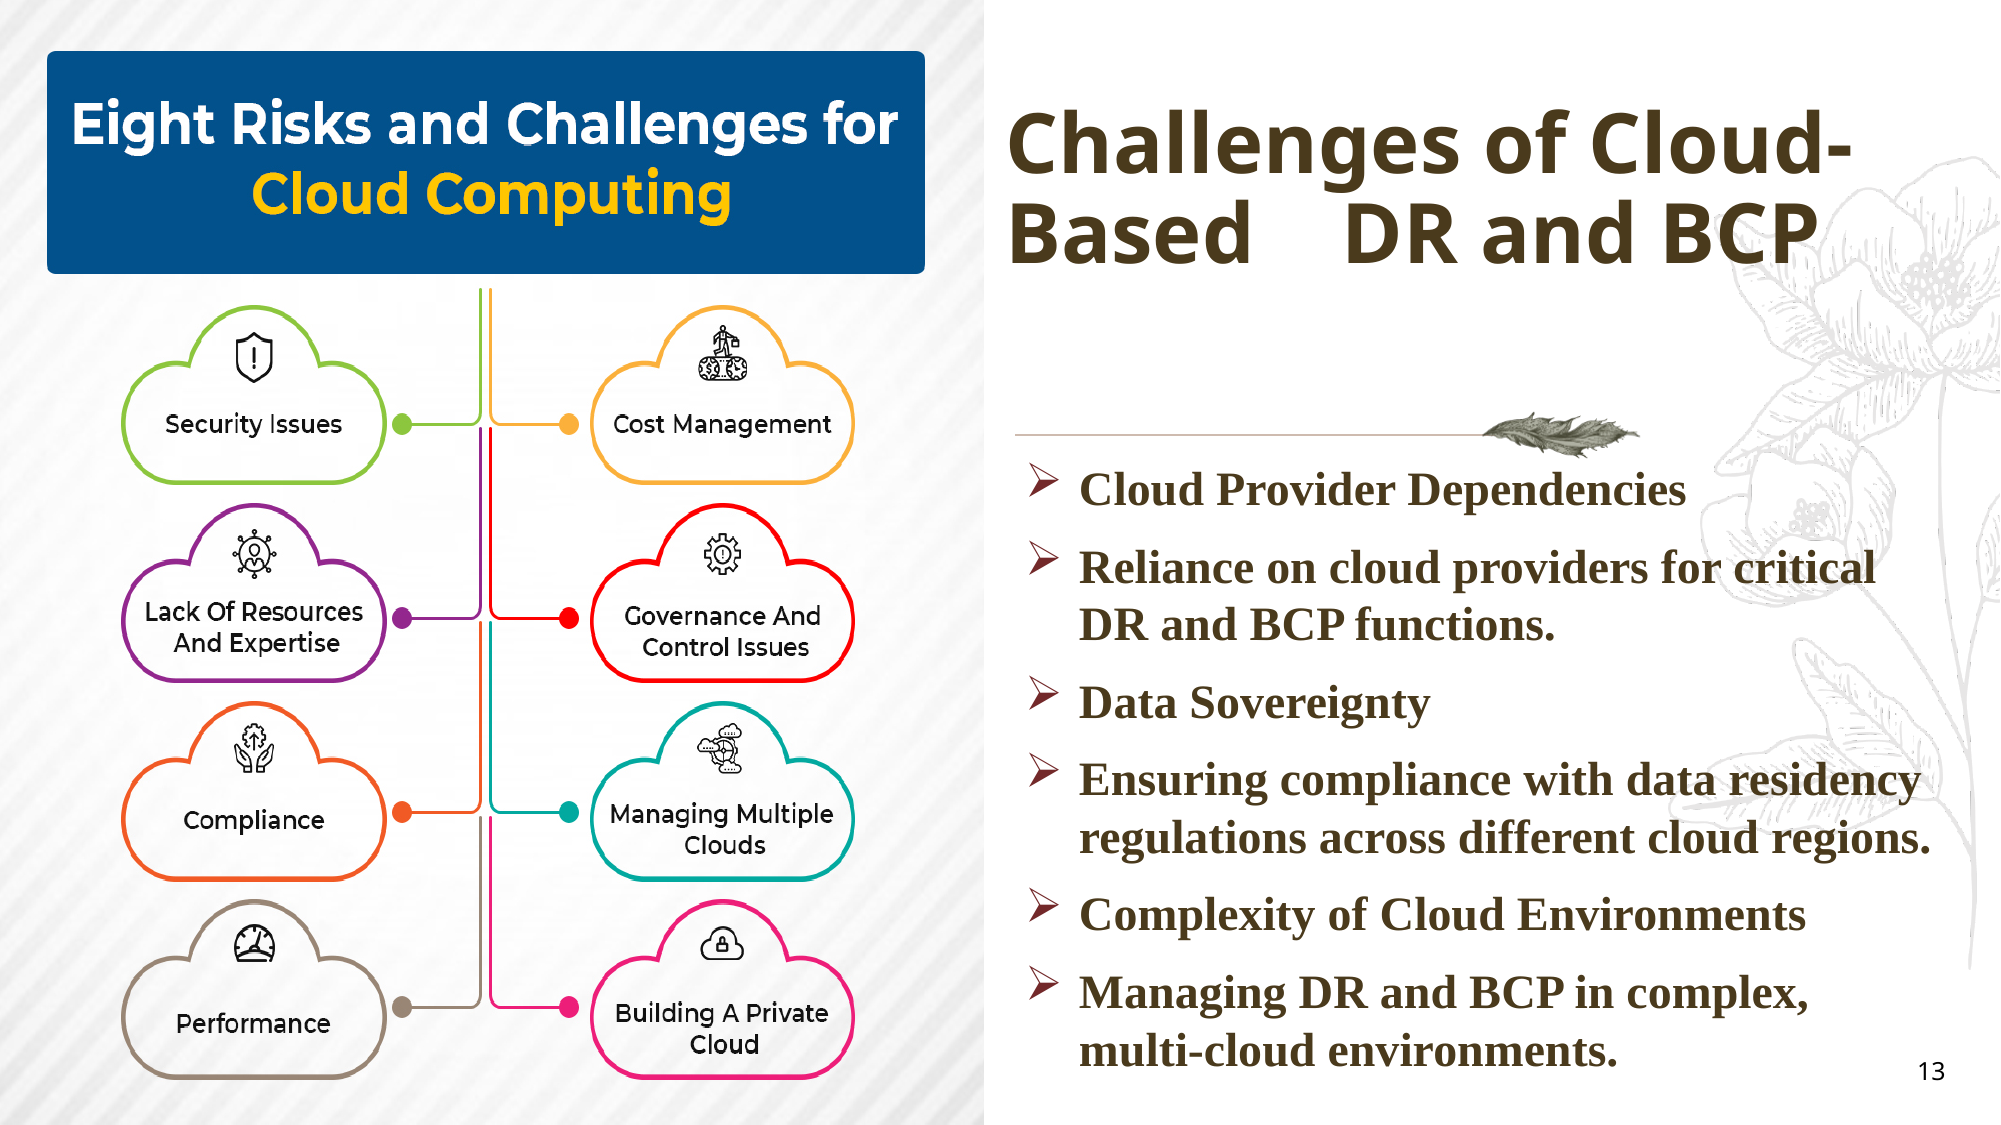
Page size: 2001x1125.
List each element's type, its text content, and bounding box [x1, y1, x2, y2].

title Challenges of Cloud-Based DR and BCP [990, 61, 1941, 390]
list Cloud Provider Dependencies Reliance on cloud providers for critical DR and BCP functions. Data Sovereignty Ensuring compliance with data residency regulations across different cloud regions. Complexity of Cloud Environments Managing DR and BCP in complex, multi-cloud environments. [1009, 450, 1961, 1125]
picture [1481, 121, 2000, 1004]
picture [0, 0, 984, 1125]
